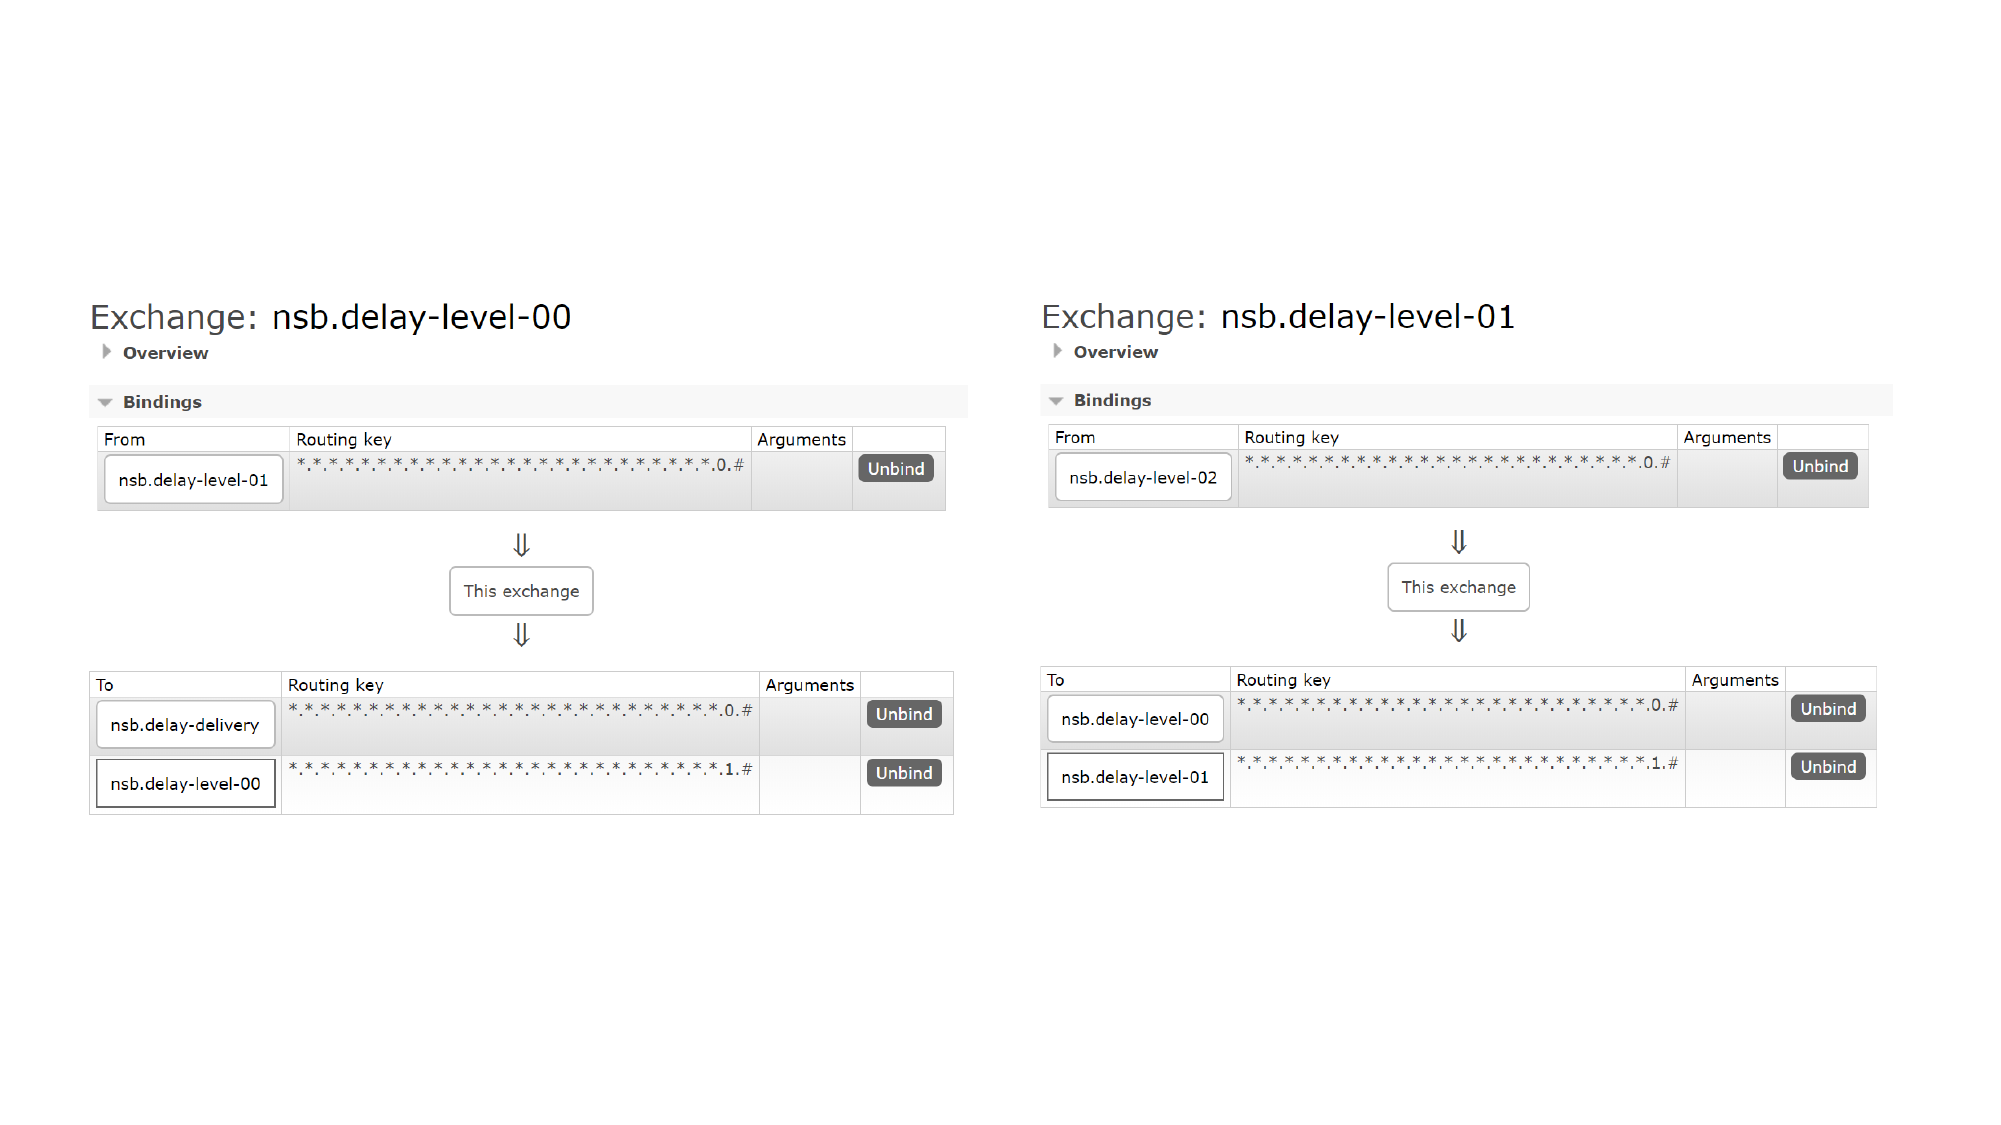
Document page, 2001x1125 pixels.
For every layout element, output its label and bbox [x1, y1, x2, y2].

picture [84, 299, 968, 826]
picture [1031, 298, 1893, 827]
